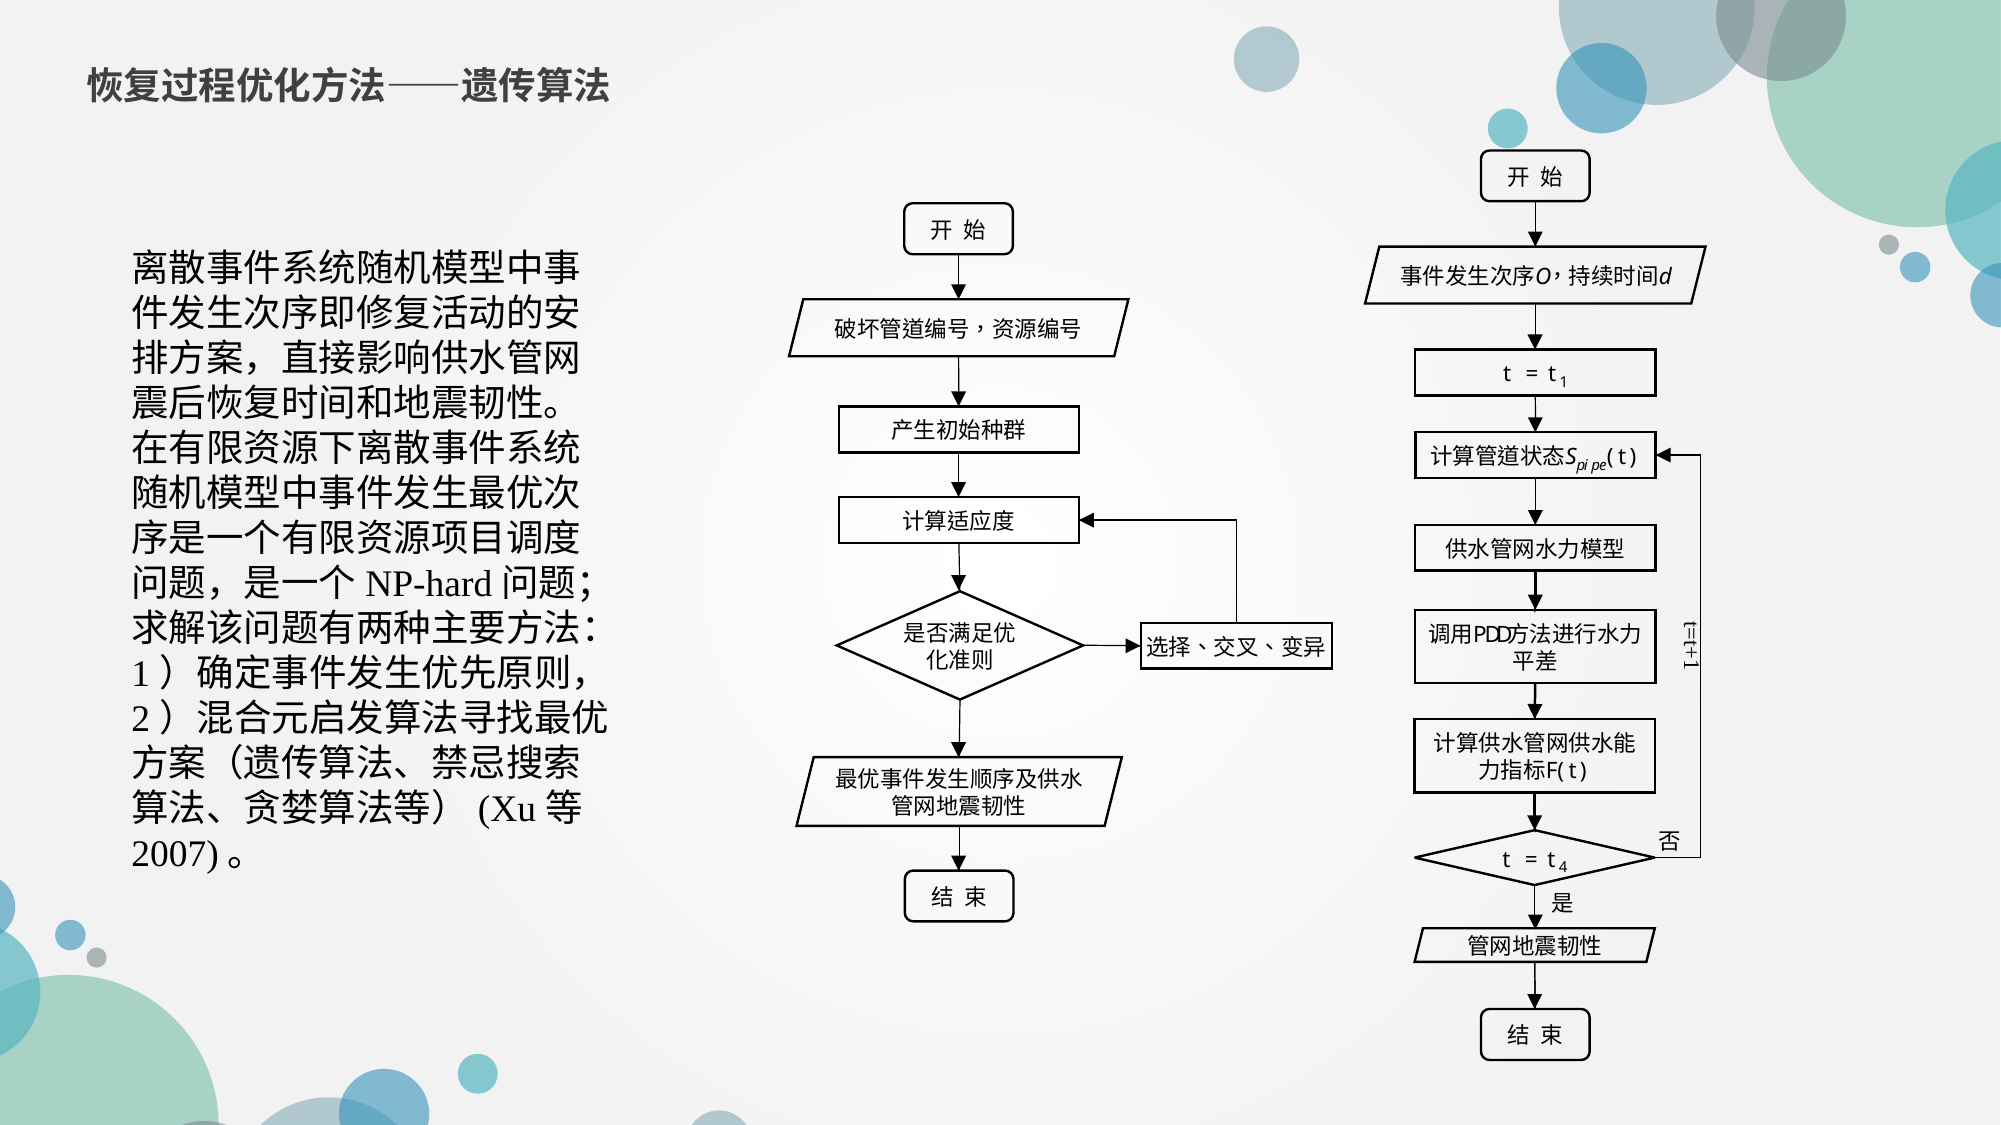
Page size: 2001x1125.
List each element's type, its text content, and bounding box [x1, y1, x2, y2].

text_box 离散事件系统随机模型中事件发生次序即修复活动的安排方案，直接影响供水管网震后恢复时间和地震韧性。在有限资源下离散事件系统随机模型中事件发生最优次序是一个有限资源项目调度问题，是一个NP-hard问题；求解该问题有两种主要方法：1）确定事件发生优先原则，2）混合元启发算法寻找最优方案（遗传算法、禁忌搜索算法、贪婪算法等）(Xu等 2007)。 [116, 236, 632, 882]
picture [785, 200, 1341, 925]
list 恢复过程优化方法——遗传算法 [71, 41, 715, 108]
picture [1362, 148, 1714, 1063]
